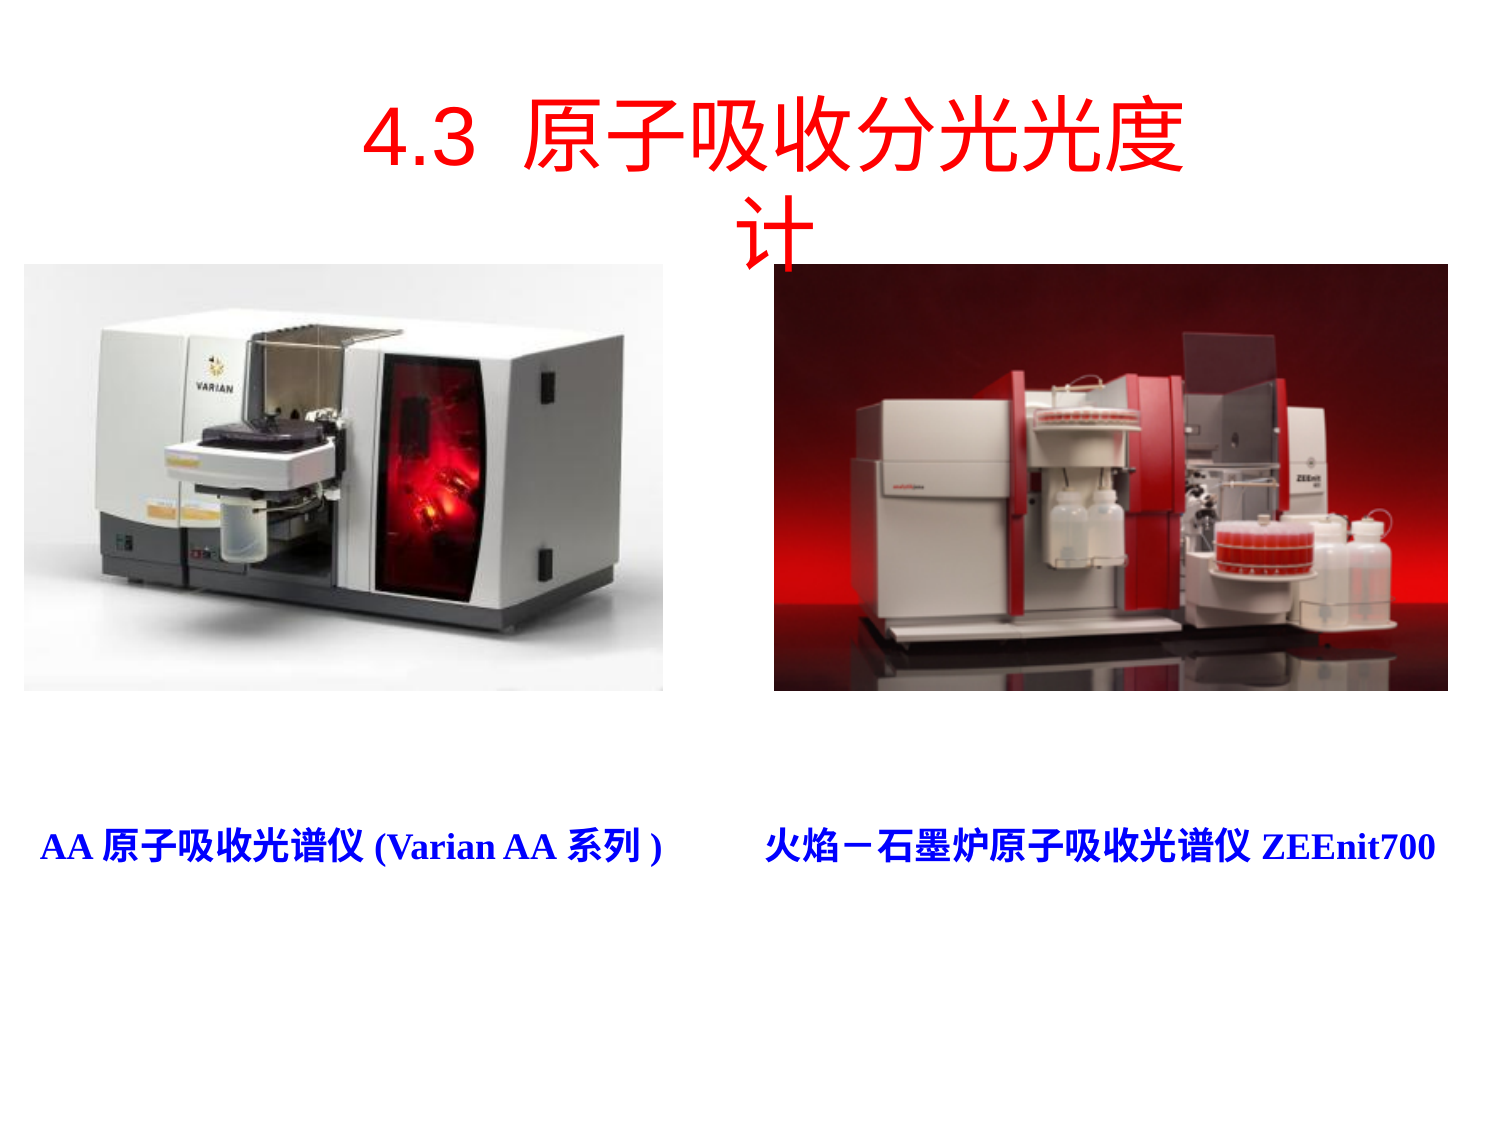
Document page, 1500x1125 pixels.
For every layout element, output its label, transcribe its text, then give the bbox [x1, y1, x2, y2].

picture [24, 264, 663, 691]
text_box 4.3 原子吸收分光光度计 [312, 74, 1238, 290]
text_box AA原子吸收光谱仪(Varian AA系列) [24, 814, 738, 875]
picture [774, 264, 1449, 691]
text_box 火焰－石墨炉原子吸收光谱仪ZEEnit700 [750, 814, 1475, 875]
